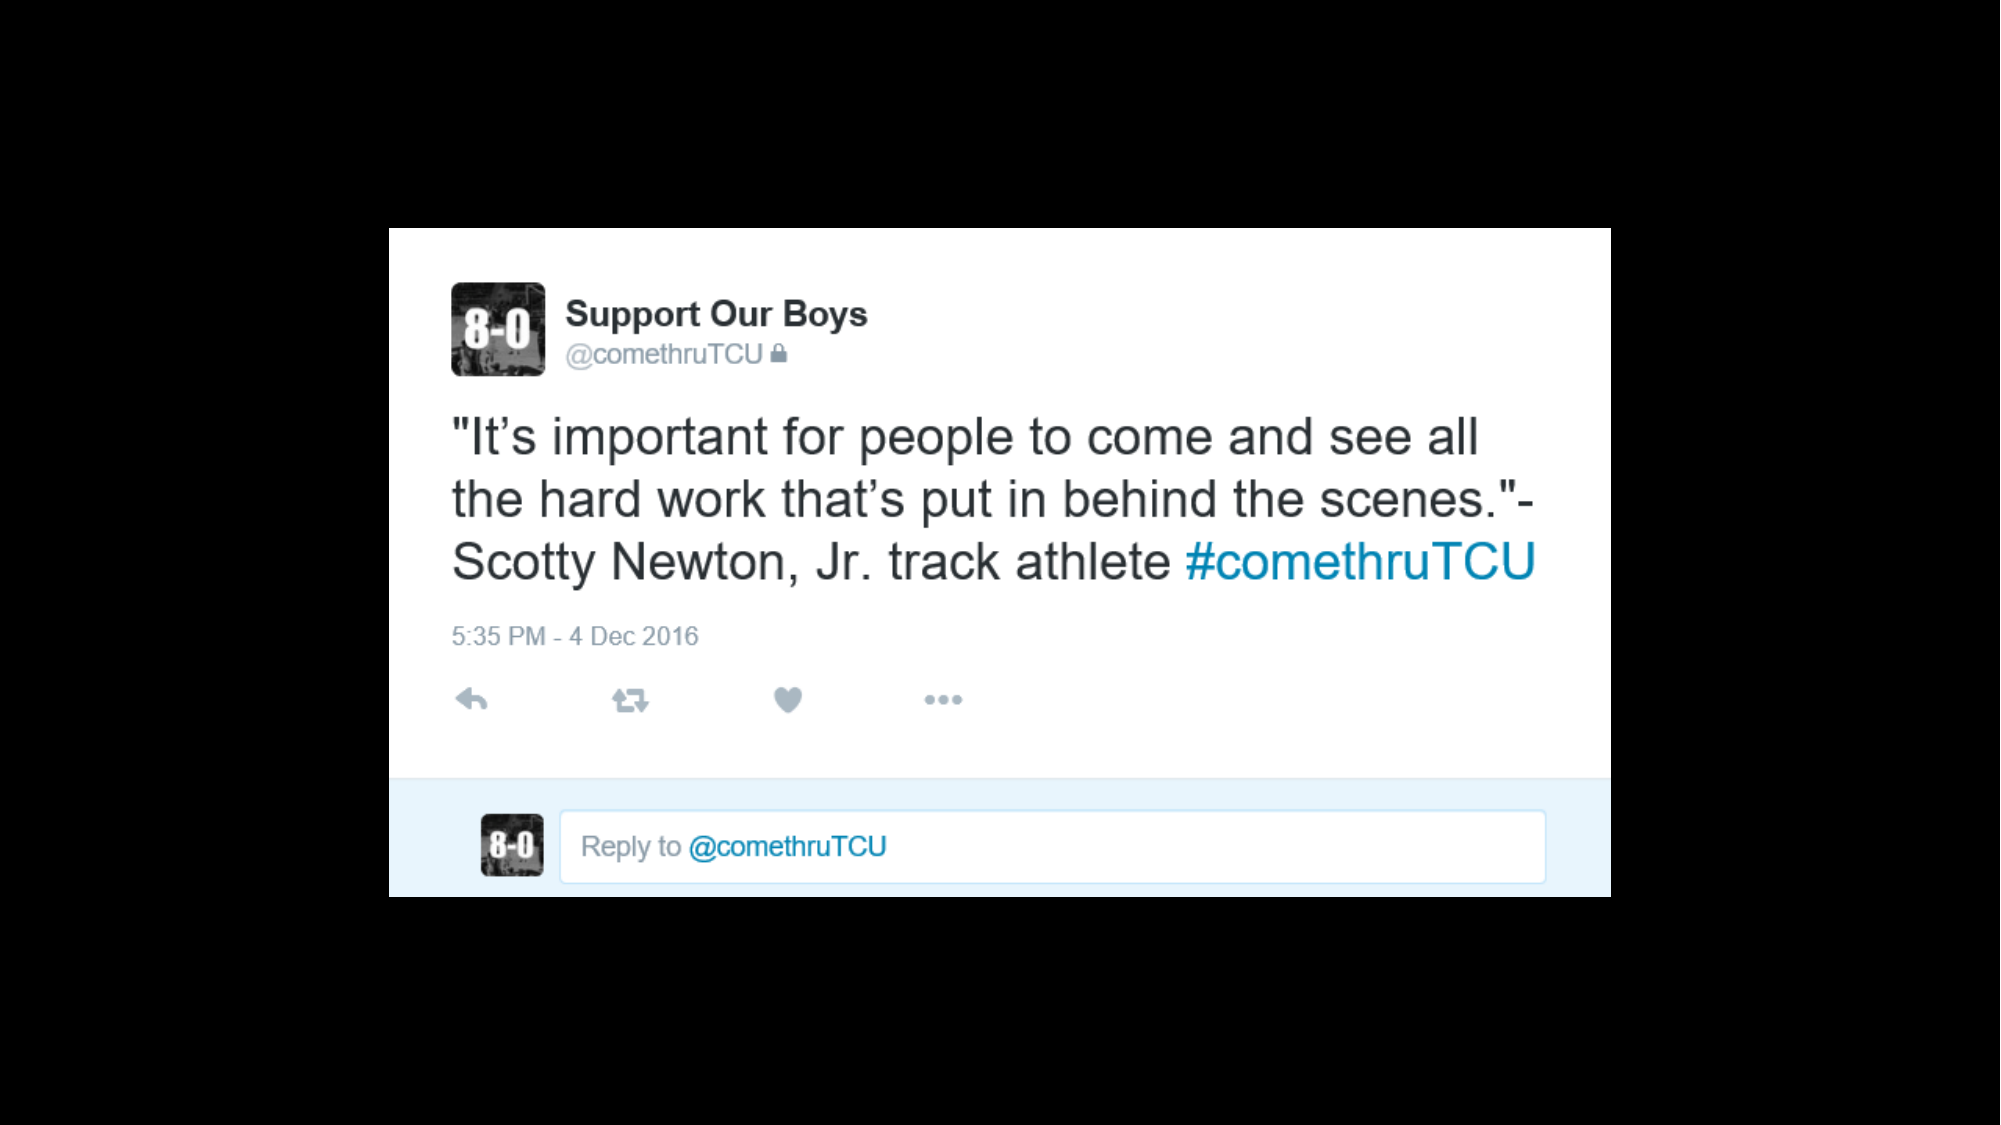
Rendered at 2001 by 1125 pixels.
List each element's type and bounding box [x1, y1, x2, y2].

picture [389, 227, 1611, 897]
